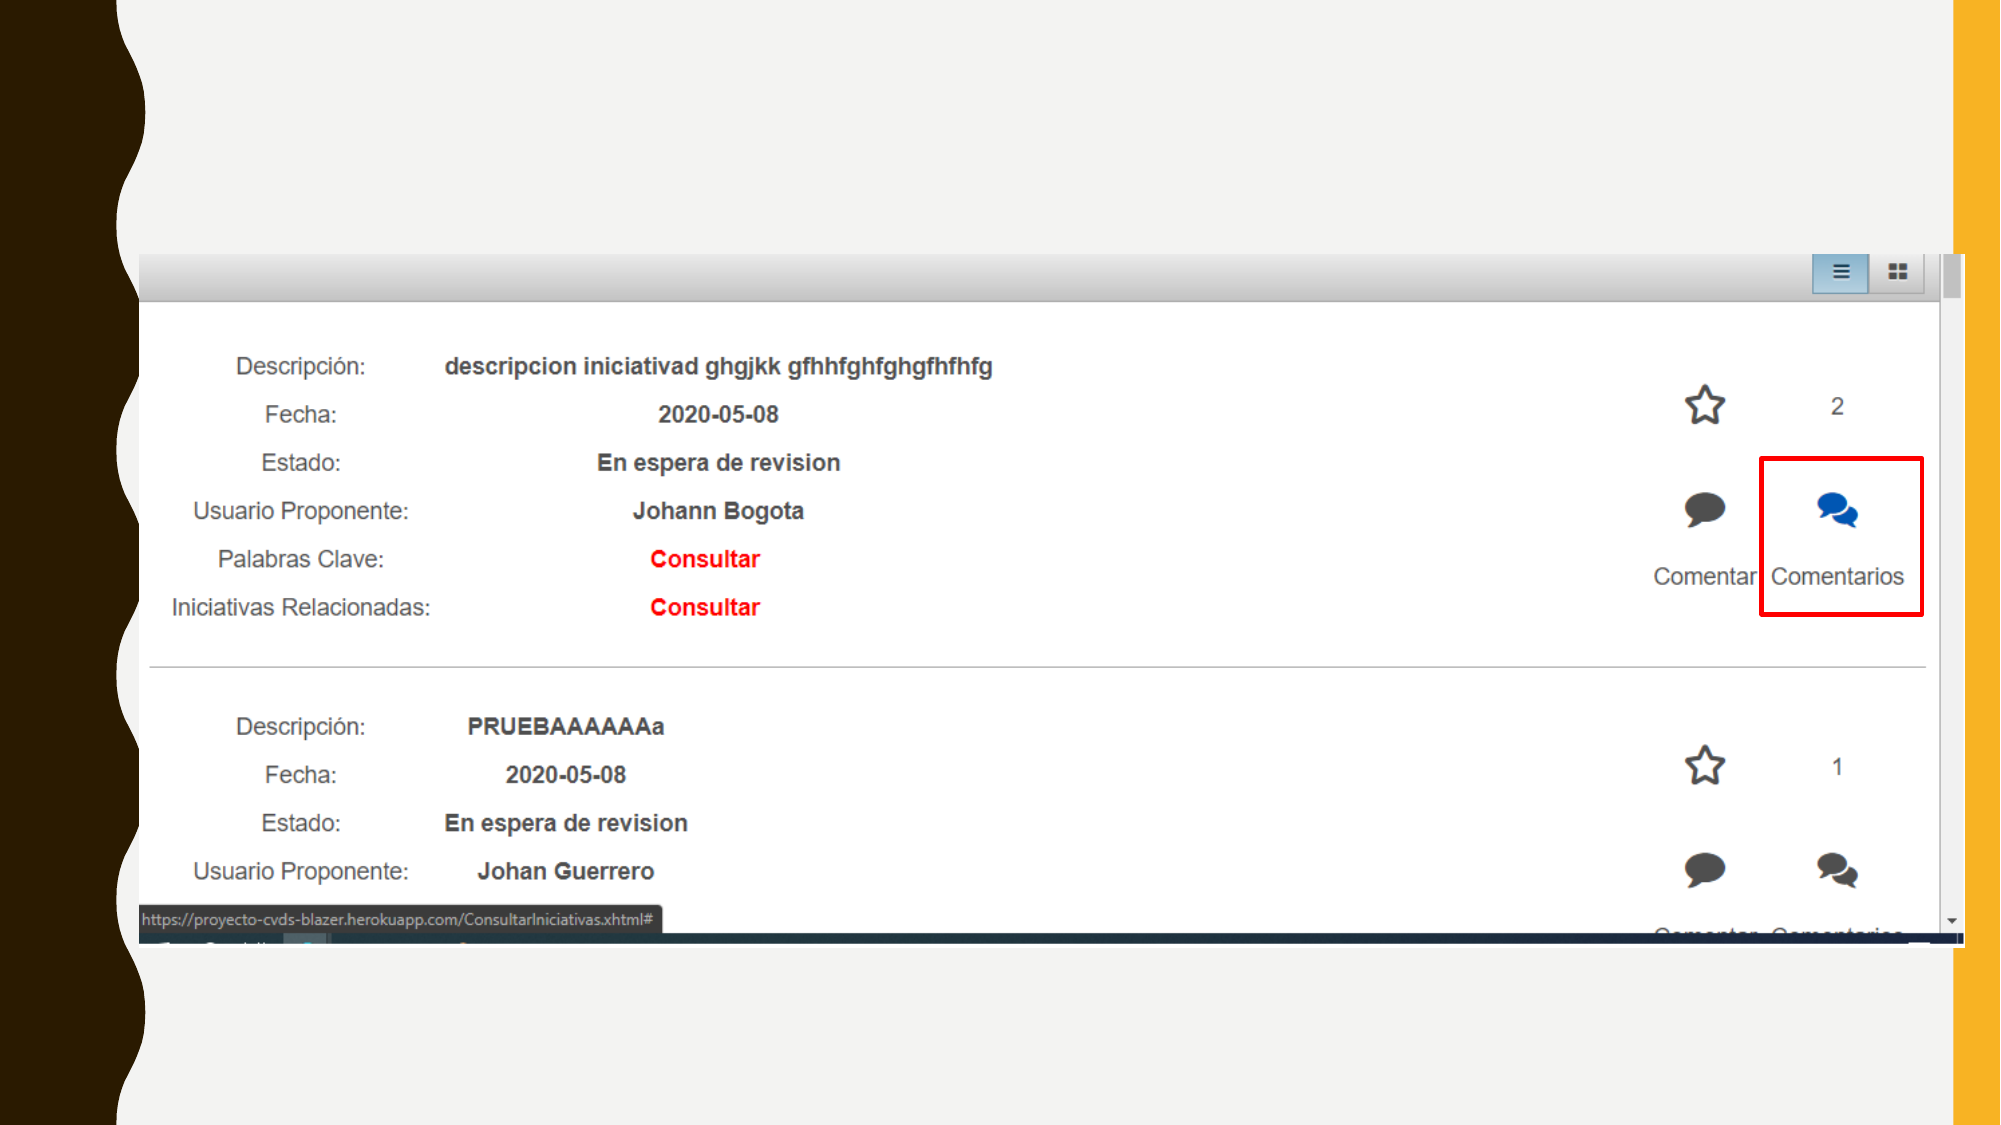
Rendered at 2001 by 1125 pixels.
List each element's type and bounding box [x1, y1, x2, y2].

list [138, 254, 1965, 948]
